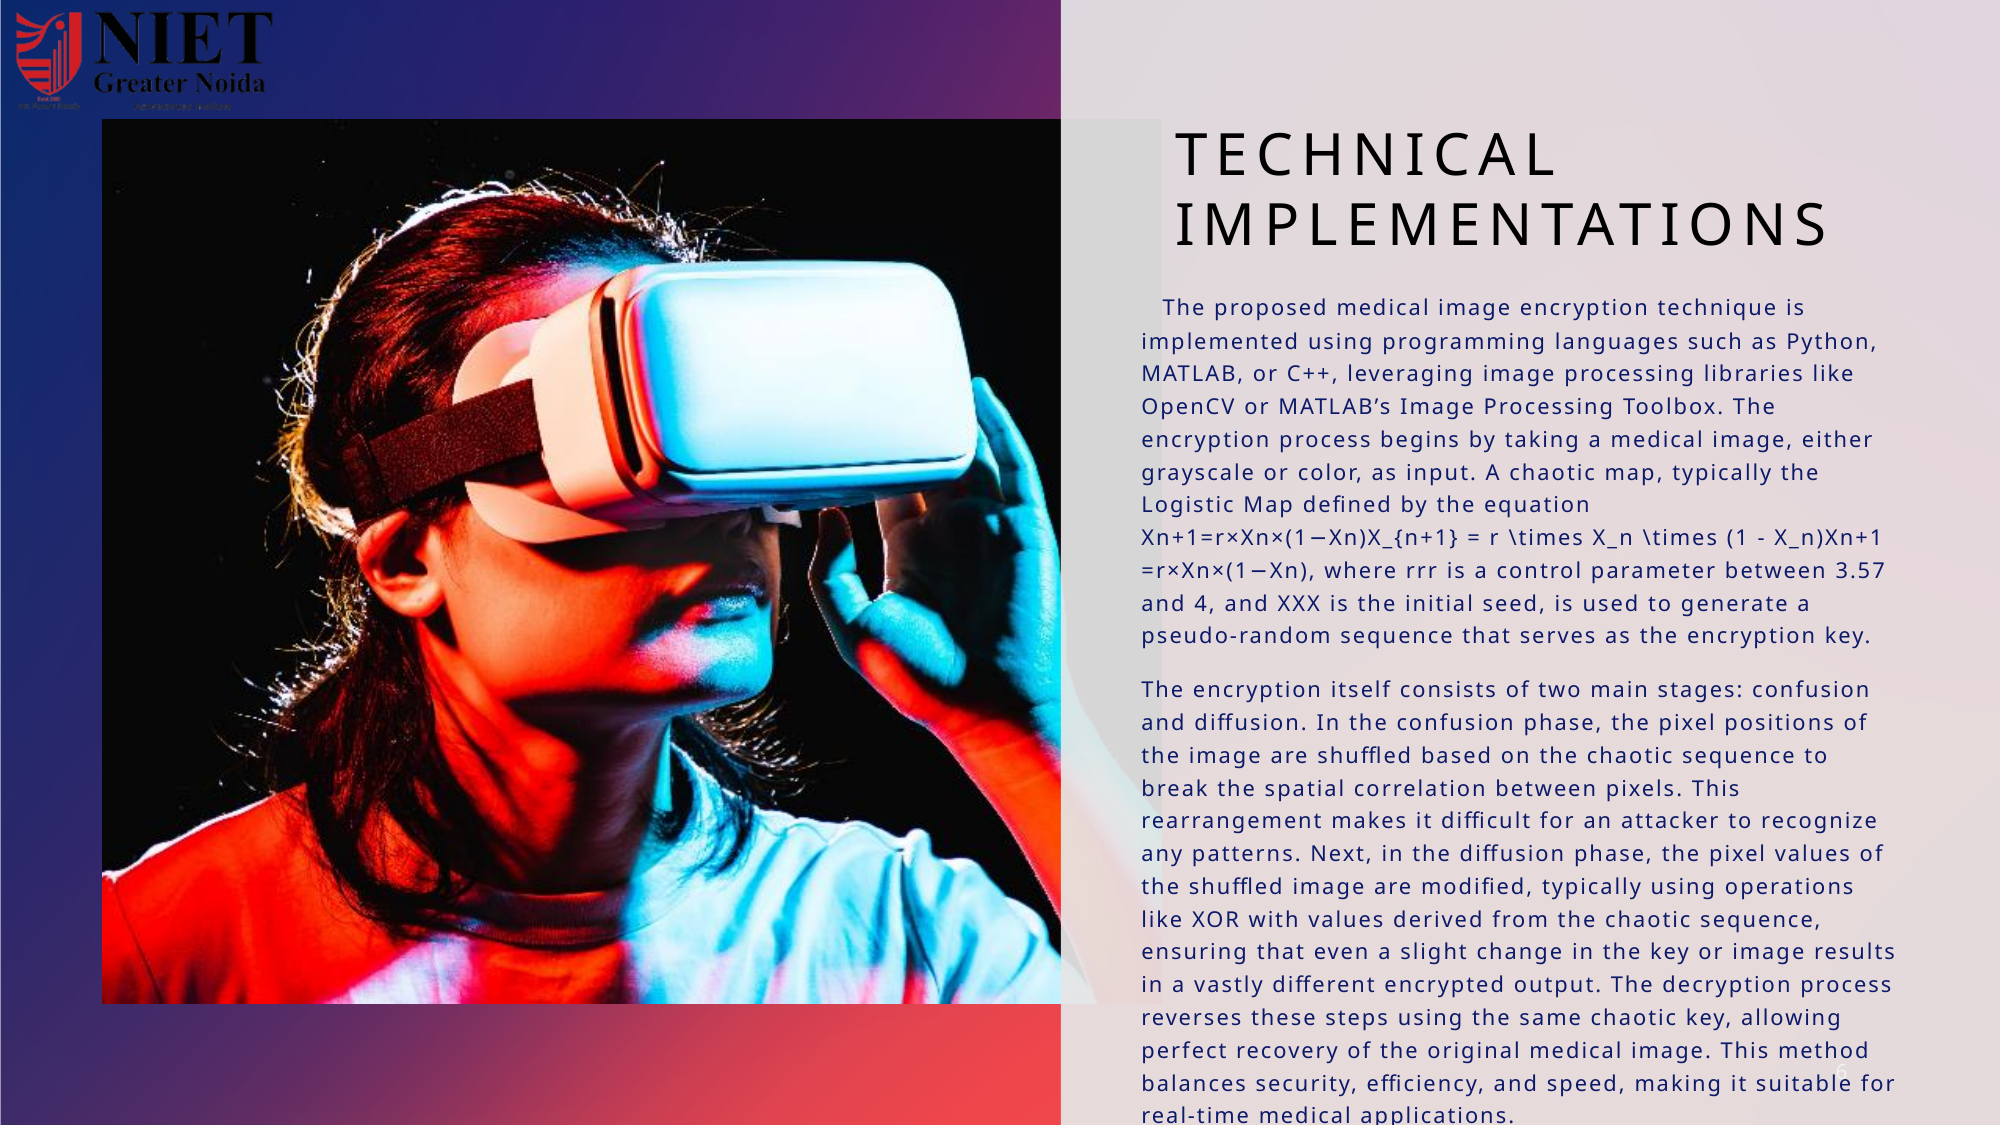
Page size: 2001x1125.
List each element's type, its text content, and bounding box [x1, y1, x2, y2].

list ​​ The proposed medical image encryption technique is implemented using programming languages such as Python, MATLAB, or C++, leveraging image processing libraries like OpenCV or MATLAB’s Image Processing Toolbox. The encryption process begins by taking a medical image, either grayscale or color, as input. A chaotic map, typically the Logistic Map defined by the equation Xn+1=r×Xn×(1−Xn)X_{n+1} = r \times X_n \times (1 - X_n)Xn+1​=r×Xn​×(1−Xn​), where rrr is a control parameter between 3.57 and 4, and XXX is the initial seed, is used to generate a pseudo-random sequence that serves as the encryption key. The encryption itself consists of two main stages: confusion and diffusion. In the confusion phase, the pixel positions of the image are shuffled based on the chaotic sequence to break the spatial correlation between pixels. This rearrangement makes it difficult for an attacker to recognize any patterns. Next, in the diffusion phase, the pixel values of the shuffled image are modified, typically using operations like XOR with values derived from the chaotic sequence, ensuring that even a slight change in the key or image results in a vastly different encrypted output. The decryption process reverses these steps using the same chaotic key, allowing perfect recovery of the original medical image. This method balances security, efficiency, and speed, making it suitable for real-time medical applications. [1126, 275, 1919, 1103]
slide_number 6 [1412, 1042, 1863, 1103]
title TECHNICAL IMPLEMENTATIONS [1060, 0, 2000, 1125]
picture [0, 0, 1162, 1125]
